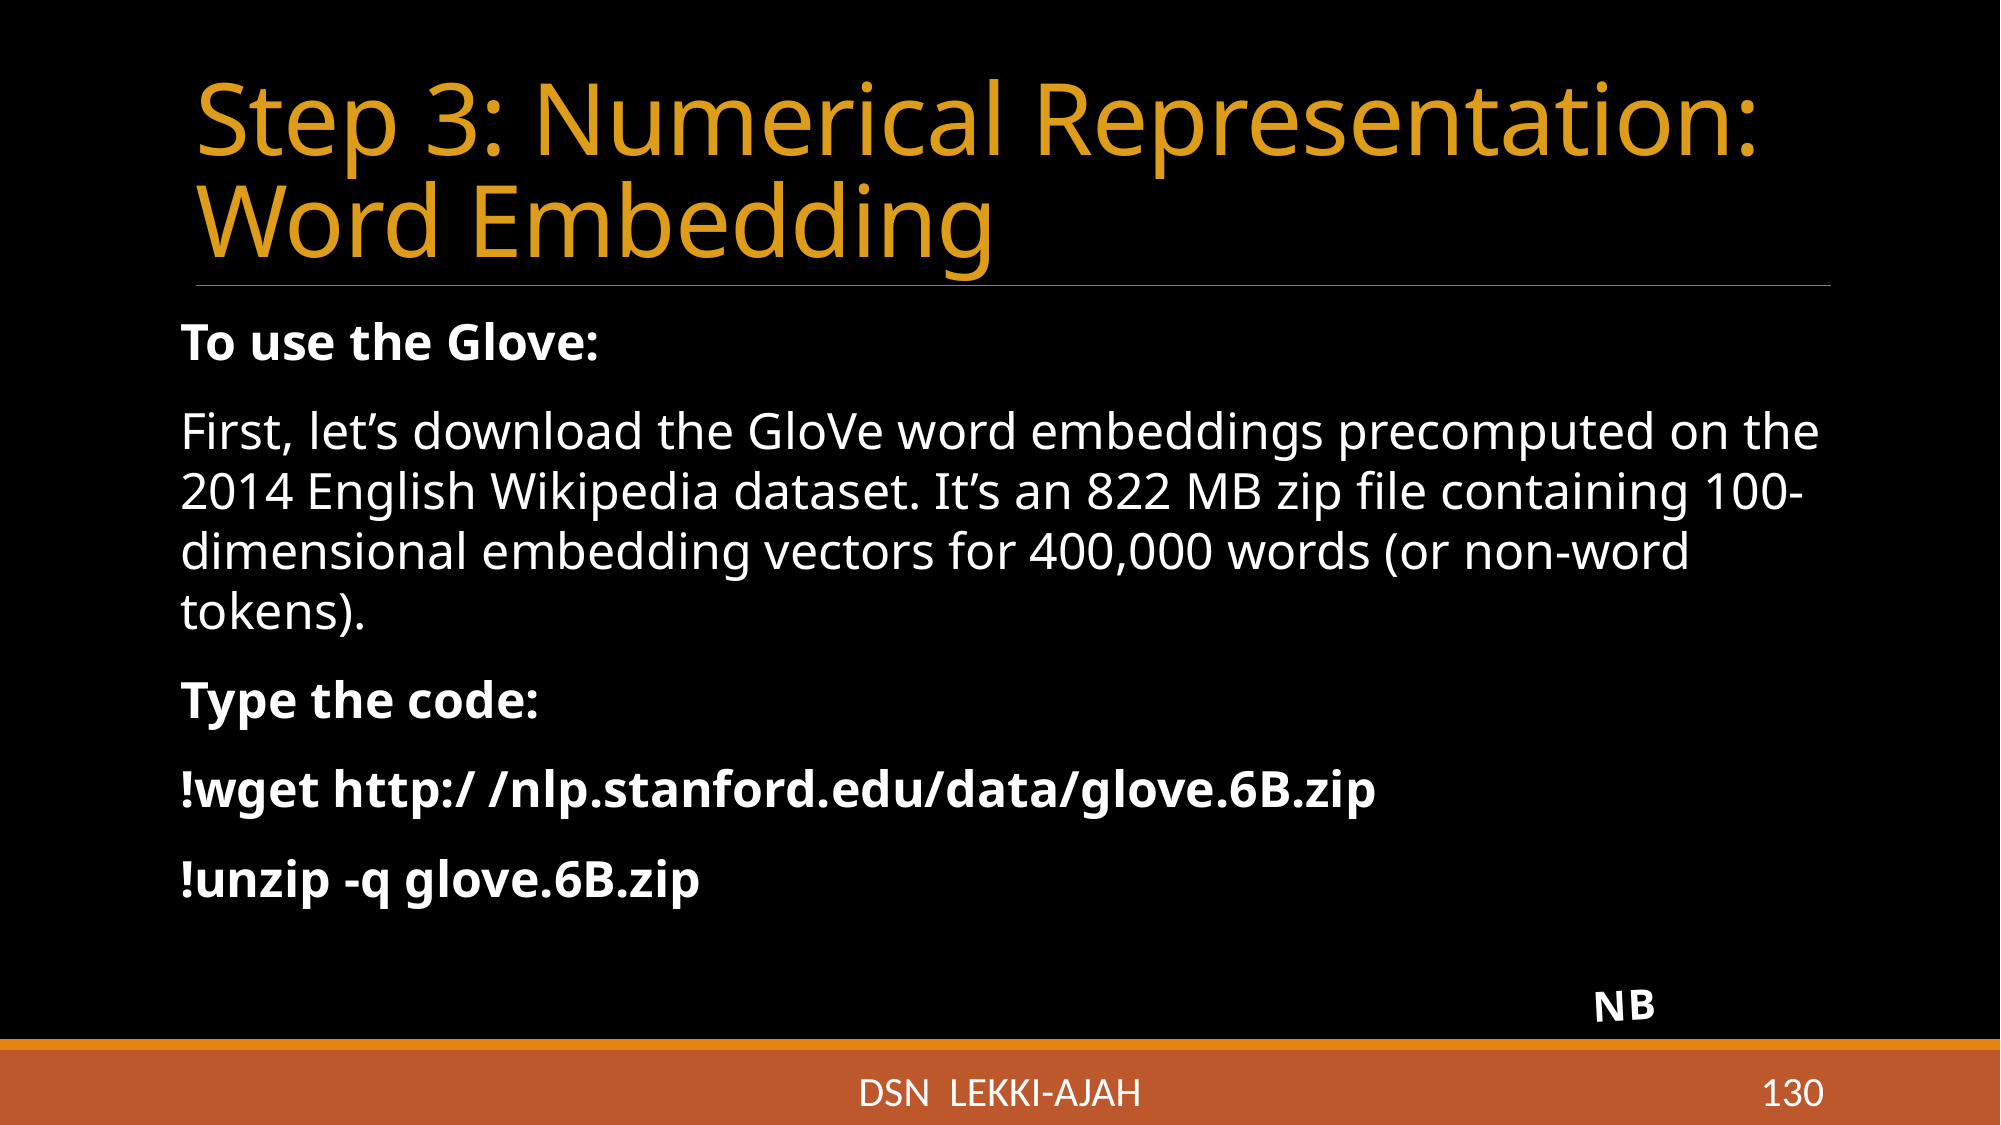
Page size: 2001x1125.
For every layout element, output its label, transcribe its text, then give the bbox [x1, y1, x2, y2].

title Step 3: Numerical Representation: Word Embedding [180, 47, 1830, 285]
text_box [277, 919, 933, 1054]
text_box NB [1188, 951, 2000, 1059]
slide_number 130 [1624, 1059, 1840, 1120]
footer DSN LEKKI-AJAH [604, 1059, 1396, 1120]
list To use the Glove: First, let’s download the GloVe word embeddings precomputed on the 2014 English Wikipedia dataset. It’s an 822 MB zip file containing 100-dimensional embedding vectors for 400,000 words (or non-word tokens). Type the code: !wget http:/ /nlp.stanford.edu/data/glove.6B.zip !unzip -q glove.6B.zip [180, 302, 1891, 1054]
